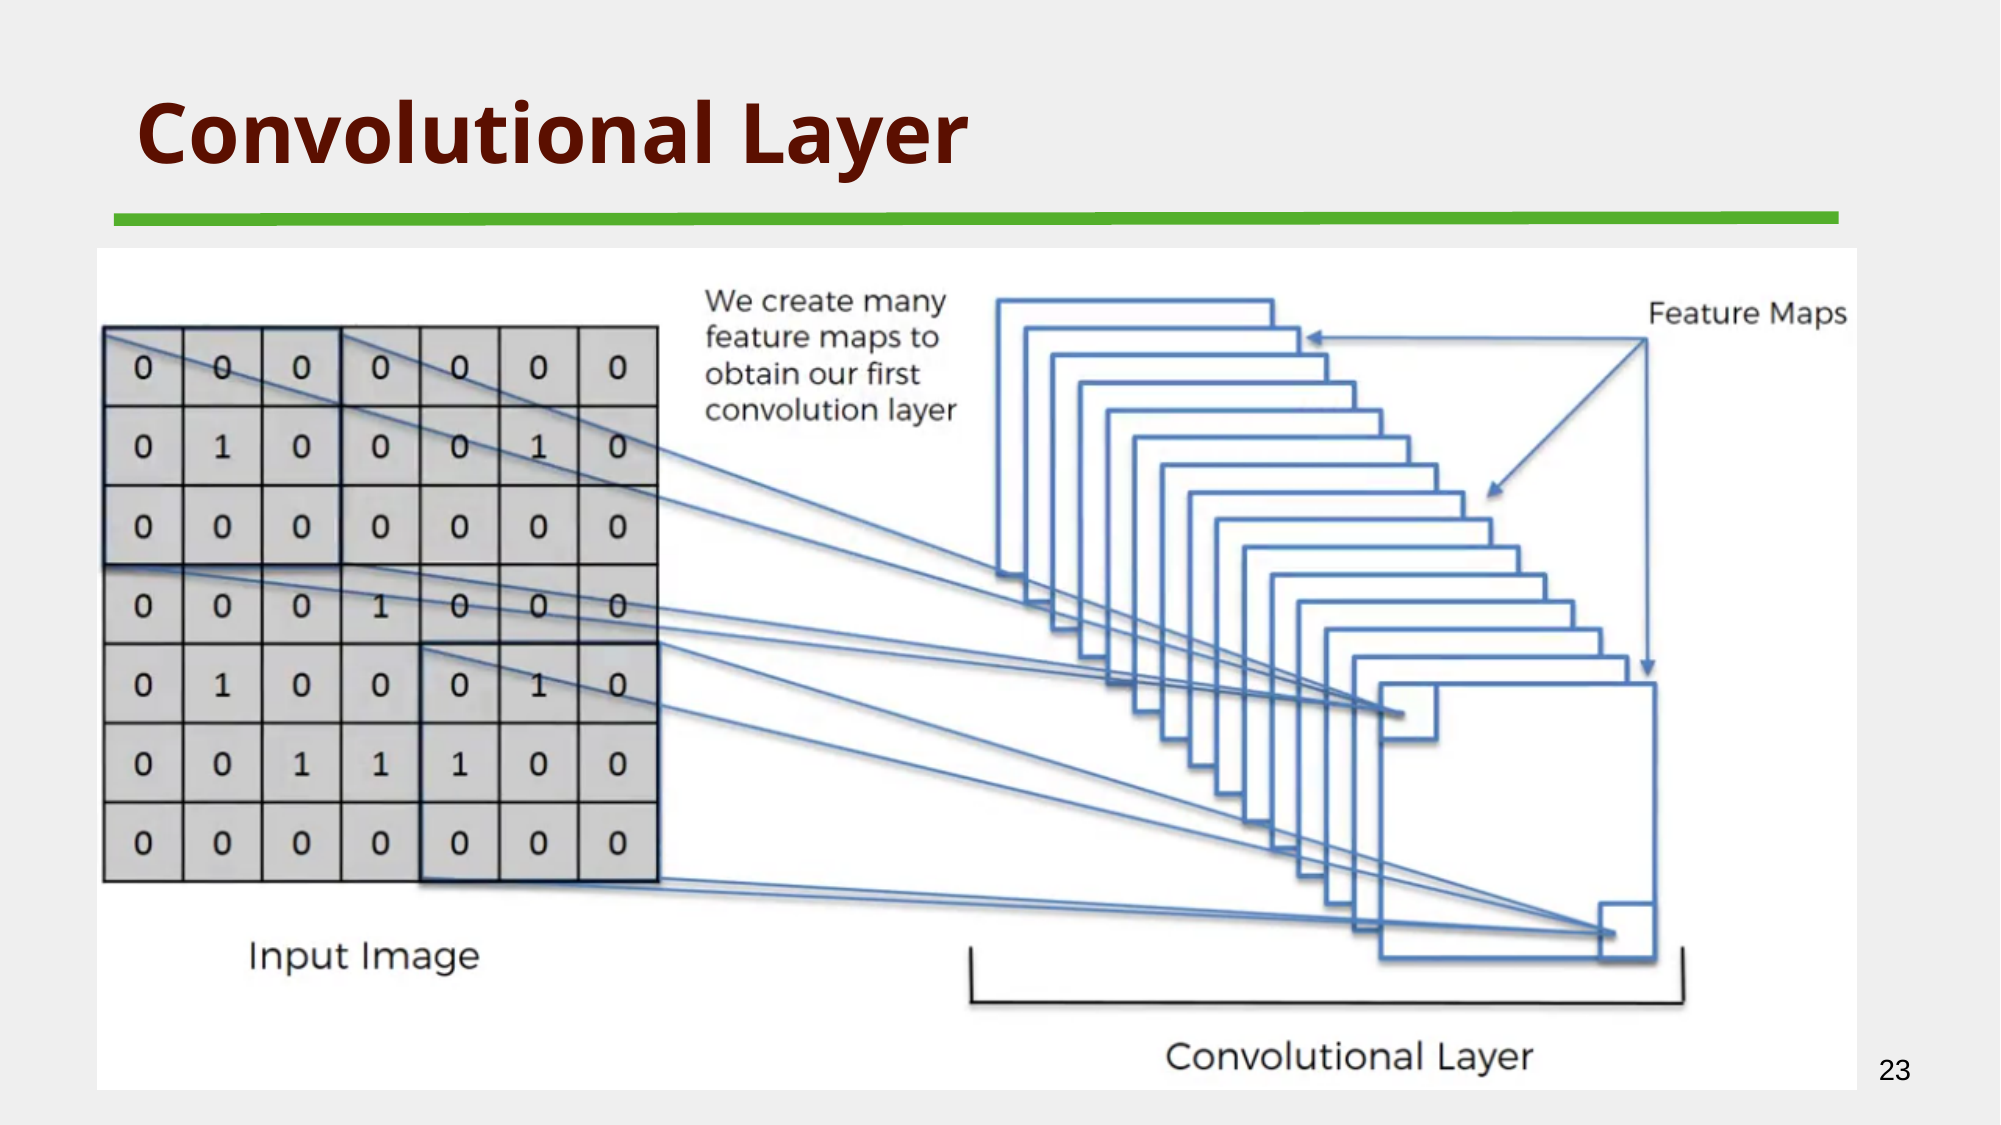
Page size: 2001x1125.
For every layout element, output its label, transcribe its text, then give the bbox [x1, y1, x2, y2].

title Convolutional Layer [115, 59, 1839, 199]
picture [97, 248, 1858, 1090]
slide_number ‹#› [1858, 1025, 1979, 1112]
